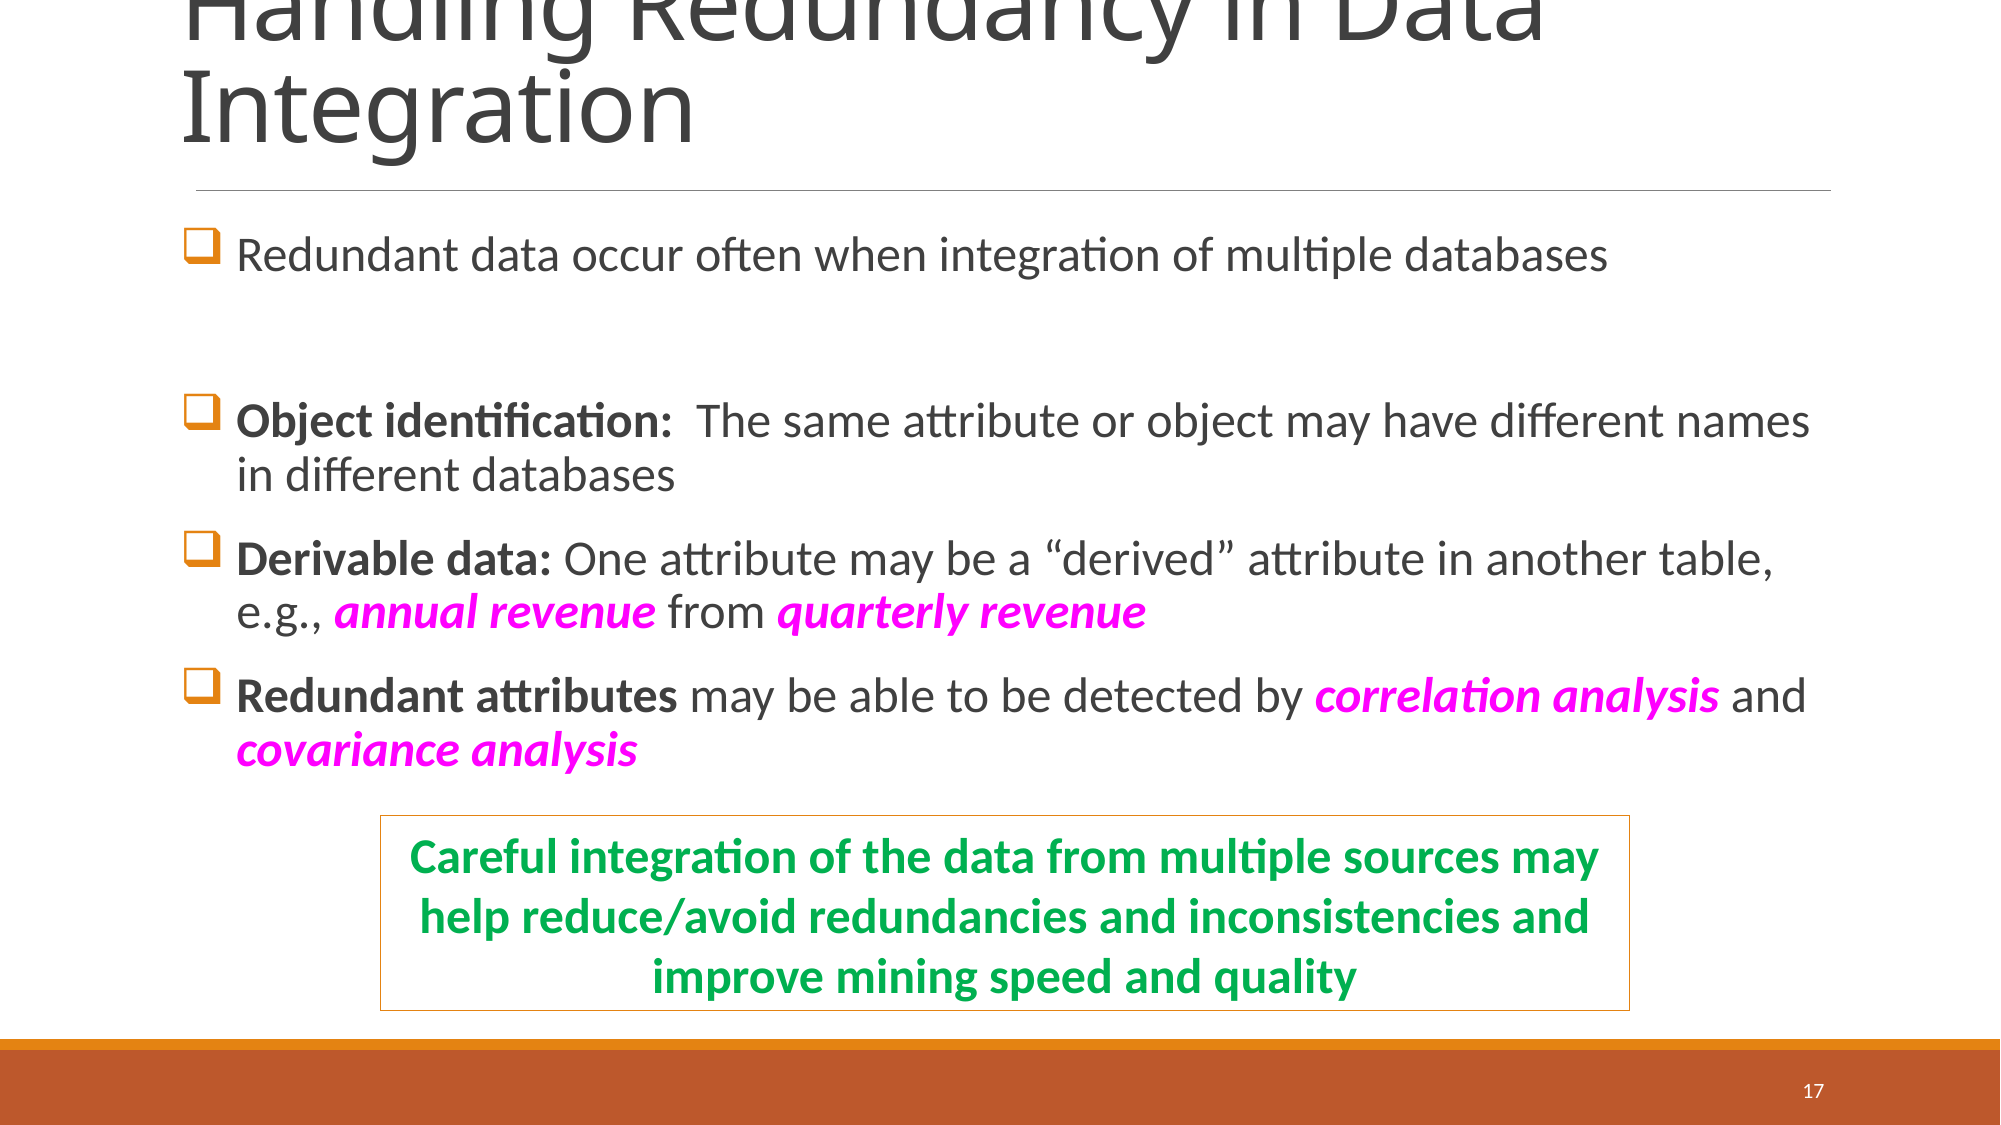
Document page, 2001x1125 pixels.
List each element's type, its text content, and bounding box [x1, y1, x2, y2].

slide_number 17 [1624, 1059, 1840, 1120]
list Redundant data occur often when integration of multiple databases Object identification: The same attribute or object may have different names in different databases Derivable data: One attribute may be a “derived” attribute in another table, e.g., annual revenue from quarterly revenue Redundant attributes may be able to be detected by correlation analysis and covariance analysis [180, 220, 1830, 963]
text_box Careful integration of the data from multiple sources may help reduce/avoid redundancies and inconsistencies and improve mining speed and quality [380, 815, 1630, 1011]
title Handling Redundancy in Data Integration [165, 8, 1815, 171]
